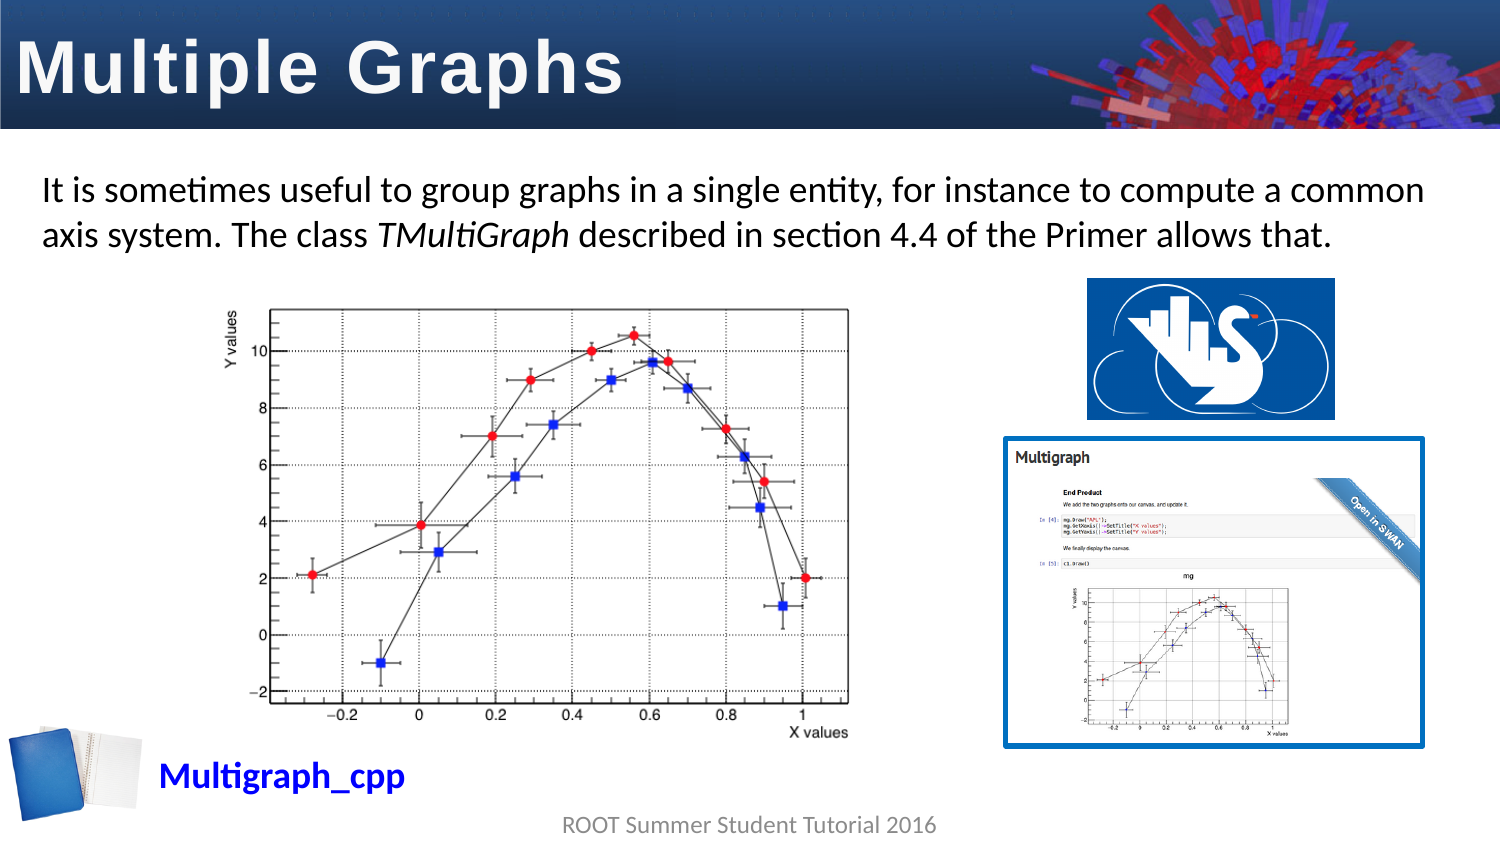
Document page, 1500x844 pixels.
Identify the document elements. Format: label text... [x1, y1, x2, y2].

text_box Multiple Graphs [0, 0, 1500, 129]
text_box Multigraph_cpp [148, 743, 632, 804]
picture [0, 700, 144, 844]
text_box It is sometimes useful to group graphs in a single entity, for instance to compute a common axis system. The class TMultiGraph described in section 4.4 of the Primer allows that. [27, 157, 1463, 263]
footer ROOT Summer Student Tutorial 2016 [512, 800, 988, 844]
picture [1008, 440, 1421, 744]
picture [202, 263, 909, 748]
picture [1087, 278, 1336, 421]
